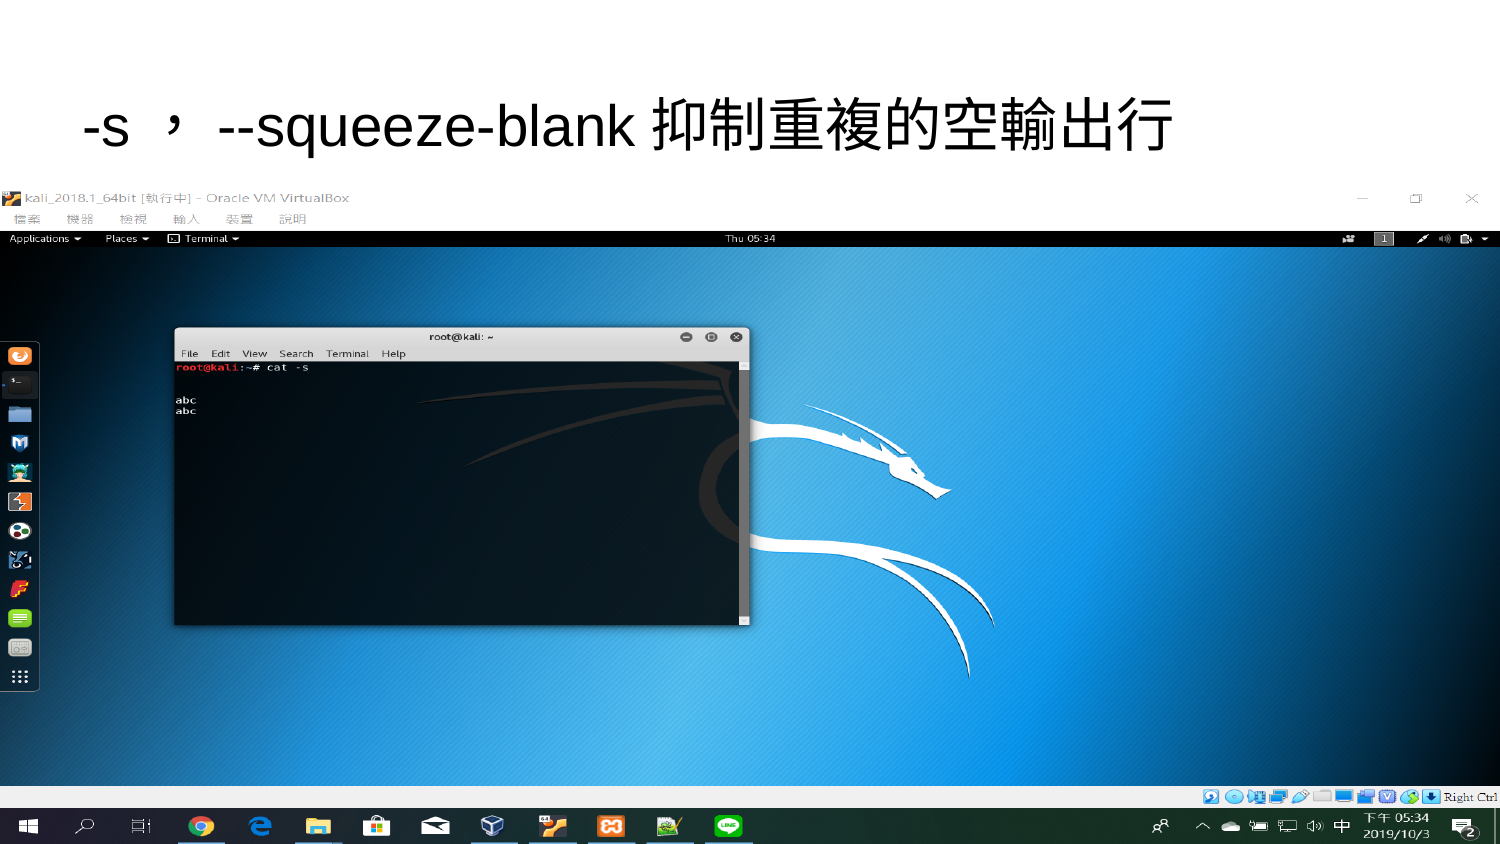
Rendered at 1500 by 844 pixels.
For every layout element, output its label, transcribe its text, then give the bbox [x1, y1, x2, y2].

picture [0, 188, 1500, 844]
title -s，--squeeze-blank抑制重複的空輸出行 [51, 72, 1449, 167]
